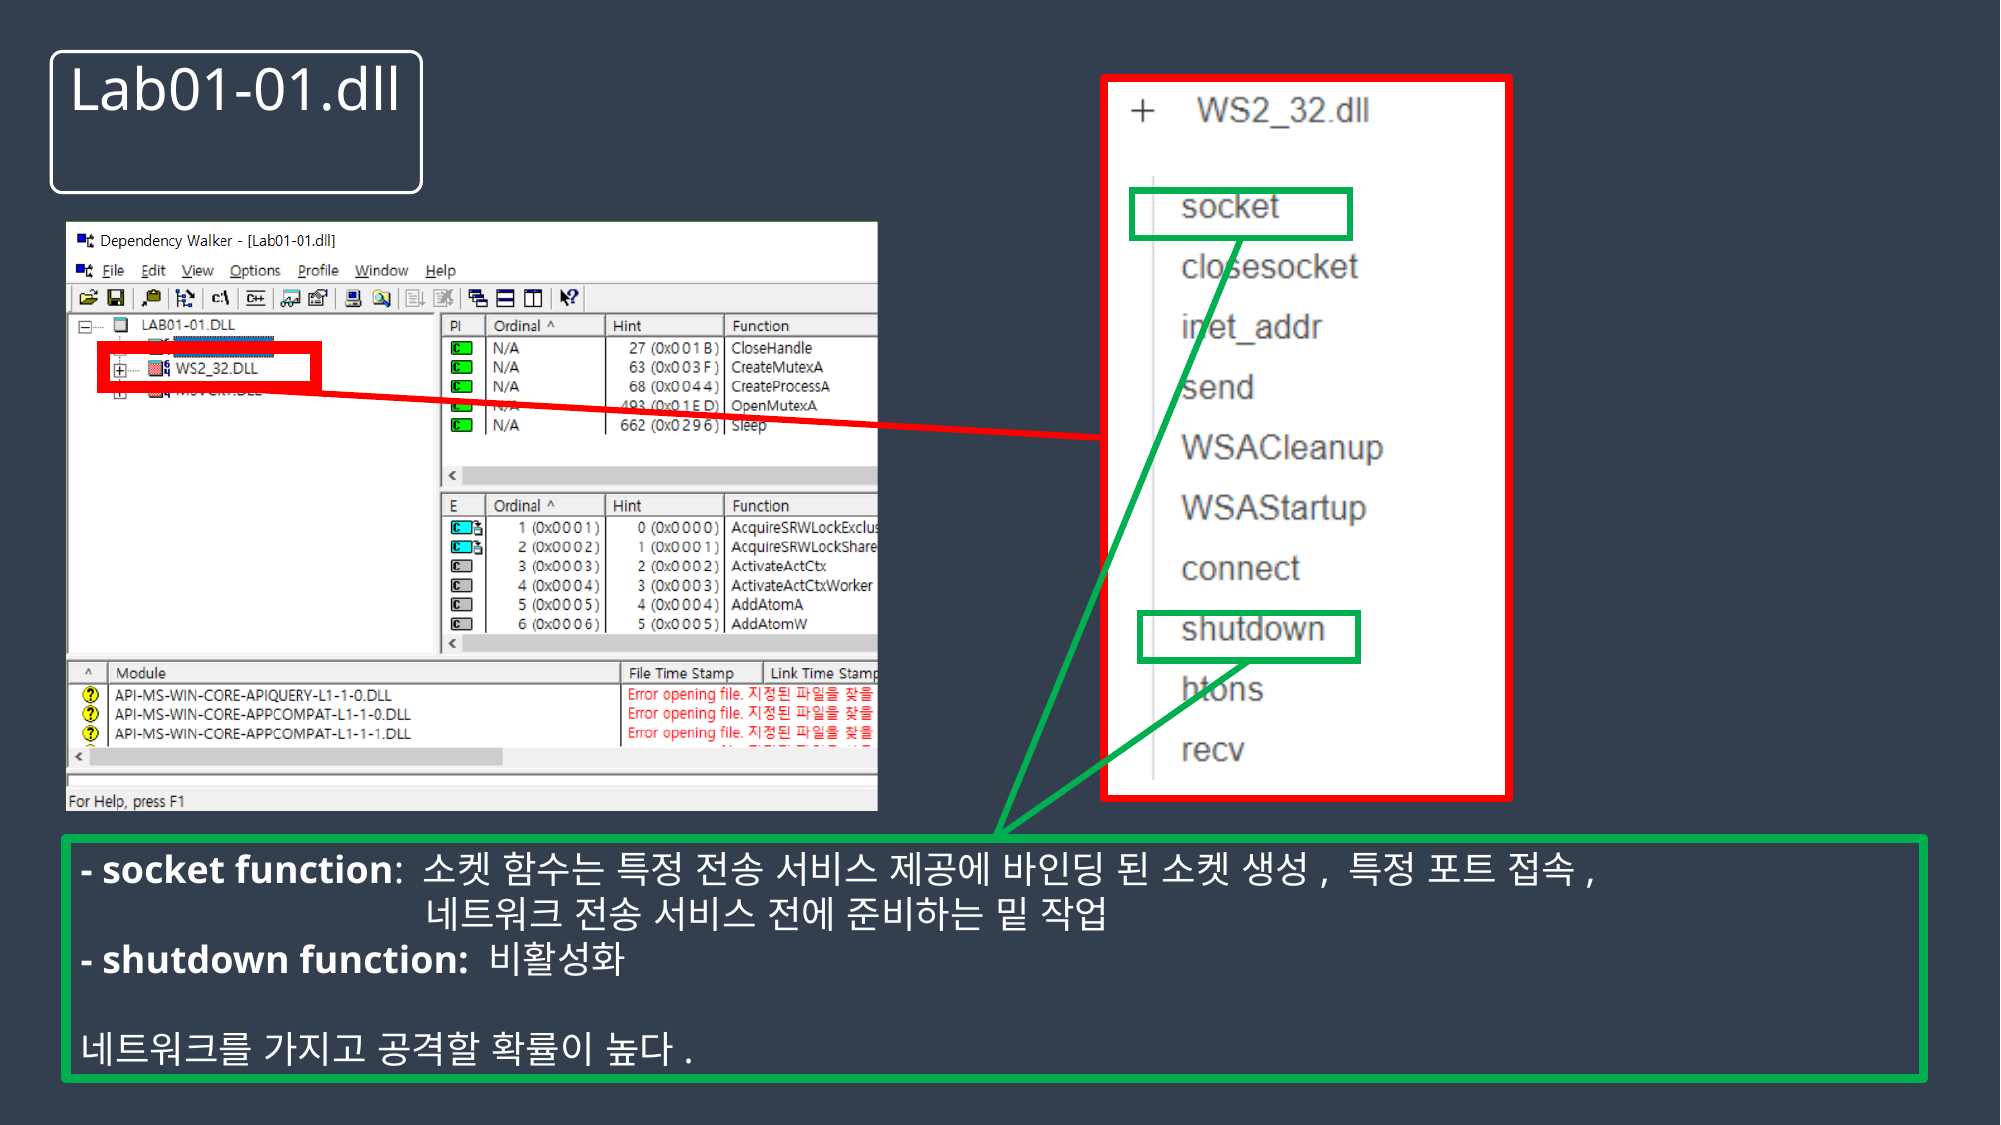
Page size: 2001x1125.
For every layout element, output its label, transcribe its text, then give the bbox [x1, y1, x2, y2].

text_box Lab01-01.dll [50, 50, 423, 194]
picture [65, 221, 878, 811]
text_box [994, 238, 1241, 660]
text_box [209, 387, 994, 439]
picture [1107, 81, 1506, 795]
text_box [994, 660, 1249, 839]
text_box - socket function: 소켓 함수는 특정 전송 서비스 제공에 바인딩 된 소켓 생성, 특정 포트 접속, 네트워크 전송 서비스 전에 준비하는 밑 작업 - shutdown function: 비활성화 네트워크를 가지고 공격할 확률이 높다. [65, 838, 1924, 1079]
